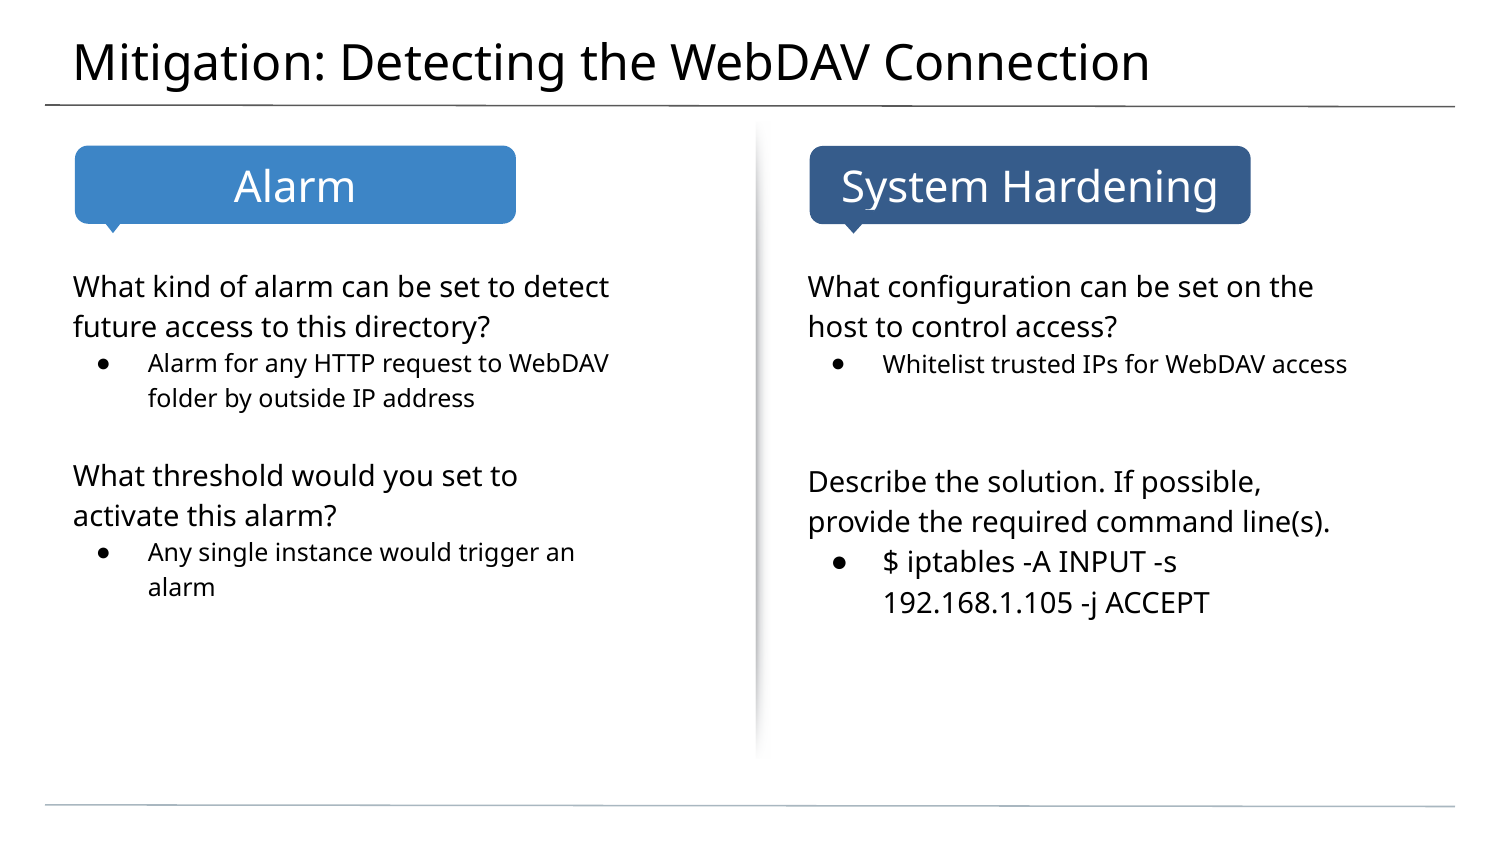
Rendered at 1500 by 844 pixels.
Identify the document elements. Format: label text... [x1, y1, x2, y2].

title Mitigation: Detecting the WebDAV Connection [0, 0, 1500, 88]
picture [703, 107, 839, 782]
subtitle What kind of alarm can be set to detect future access to this directory? Alarm for any HTTP request to WebDAV folder by outside IP address What threshold would you set to activate this alarm? Any single instance would trigger an alarm [0, 262, 704, 805]
subtitle What configuration can be set on the host to control access? Whitelist trusted IPs for WebDAV access Describe the solution. If possible, provide the required command line(s). $ iptables -A INPUT -s 192.168.1.105 -j ACCEPT [732, 263, 1438, 805]
